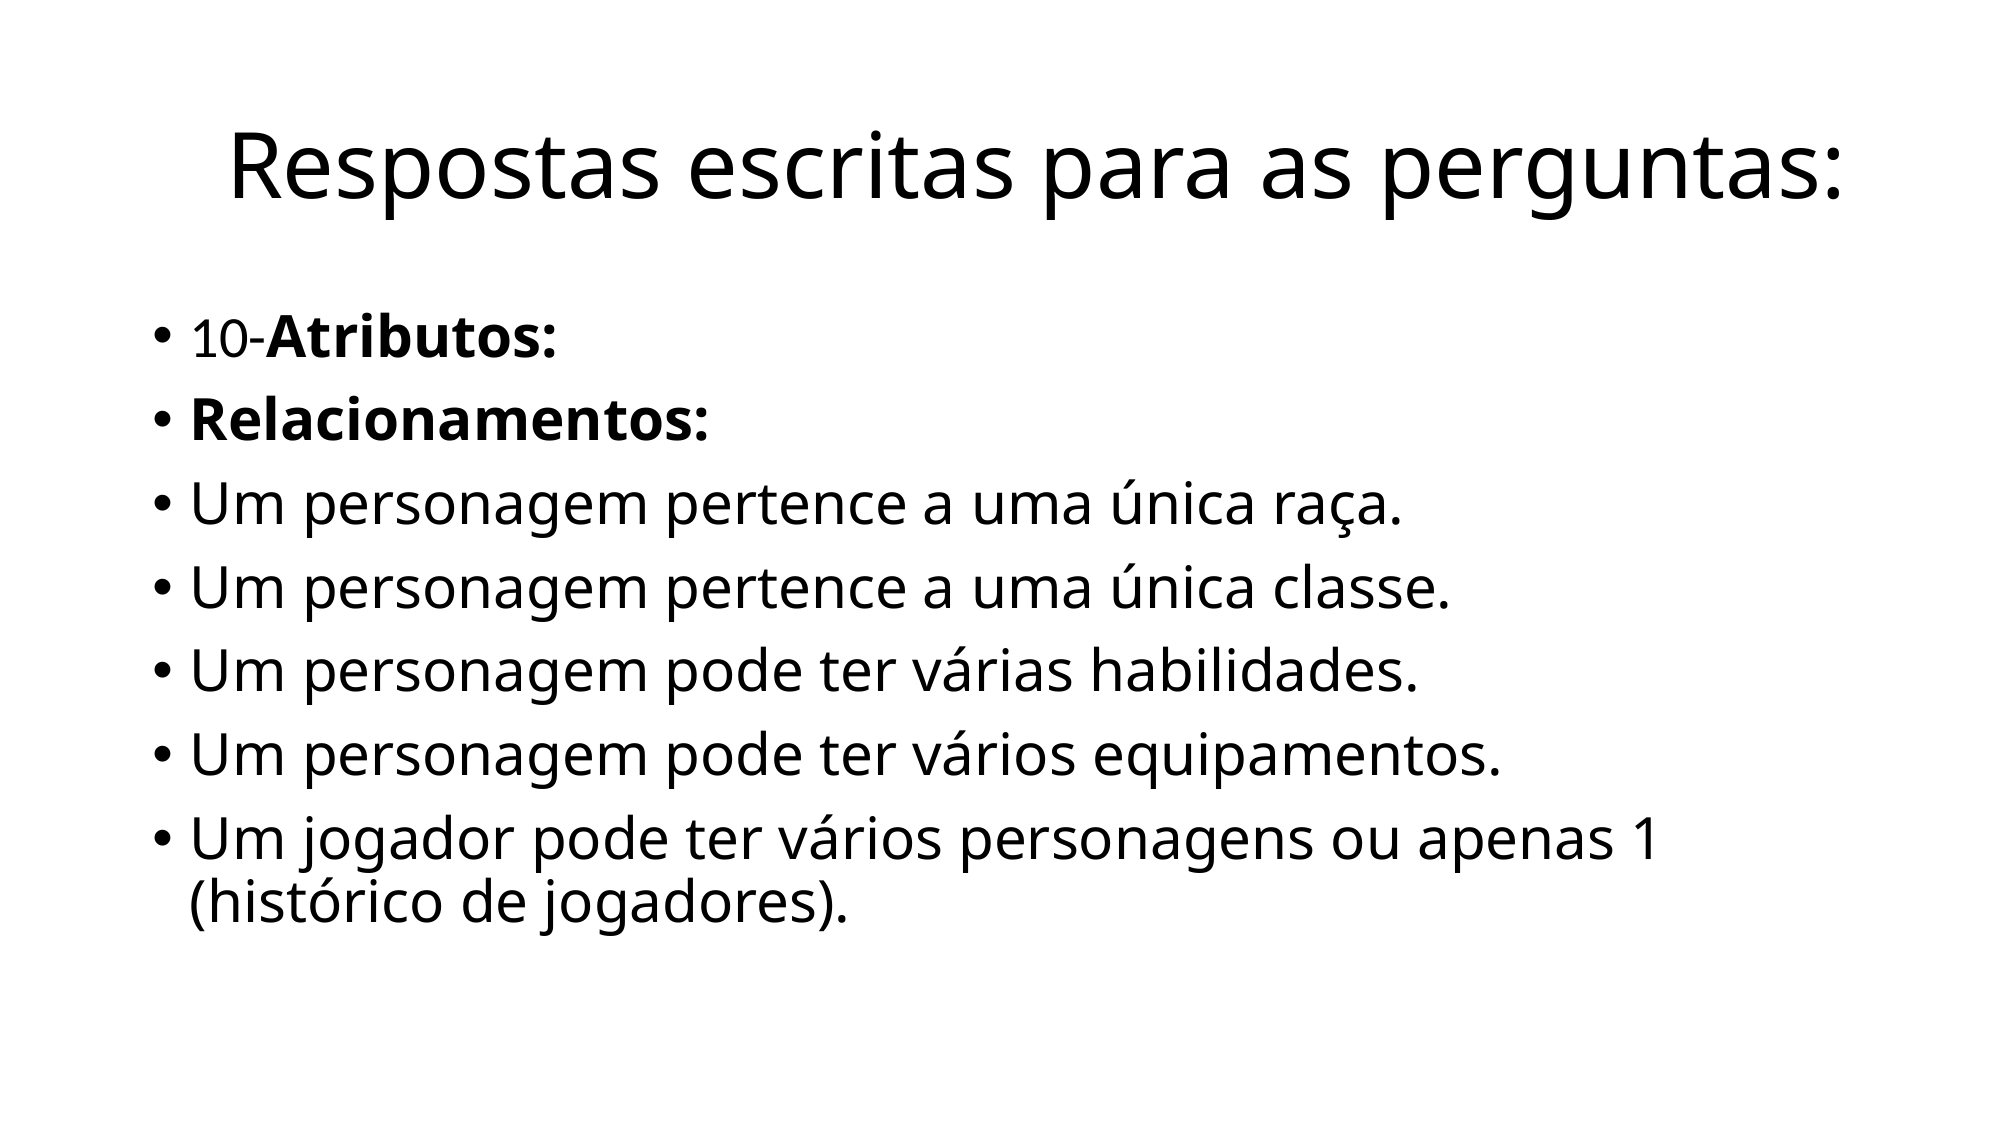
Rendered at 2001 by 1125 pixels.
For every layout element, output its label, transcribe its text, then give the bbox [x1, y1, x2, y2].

list 10-Atributos: Relacionamentos: Um personagem pertence a uma única raça. Um personagem pertence a uma única classe. Um personagem pode ter várias habilidades. Um personagem pode ter vários equipamentos. Um jogador pode ter vários personagens ou apenas 1 (histórico de jogadores). [137, 299, 1863, 1014]
title Respostas escritas para as perguntas: [137, 59, 1863, 278]
